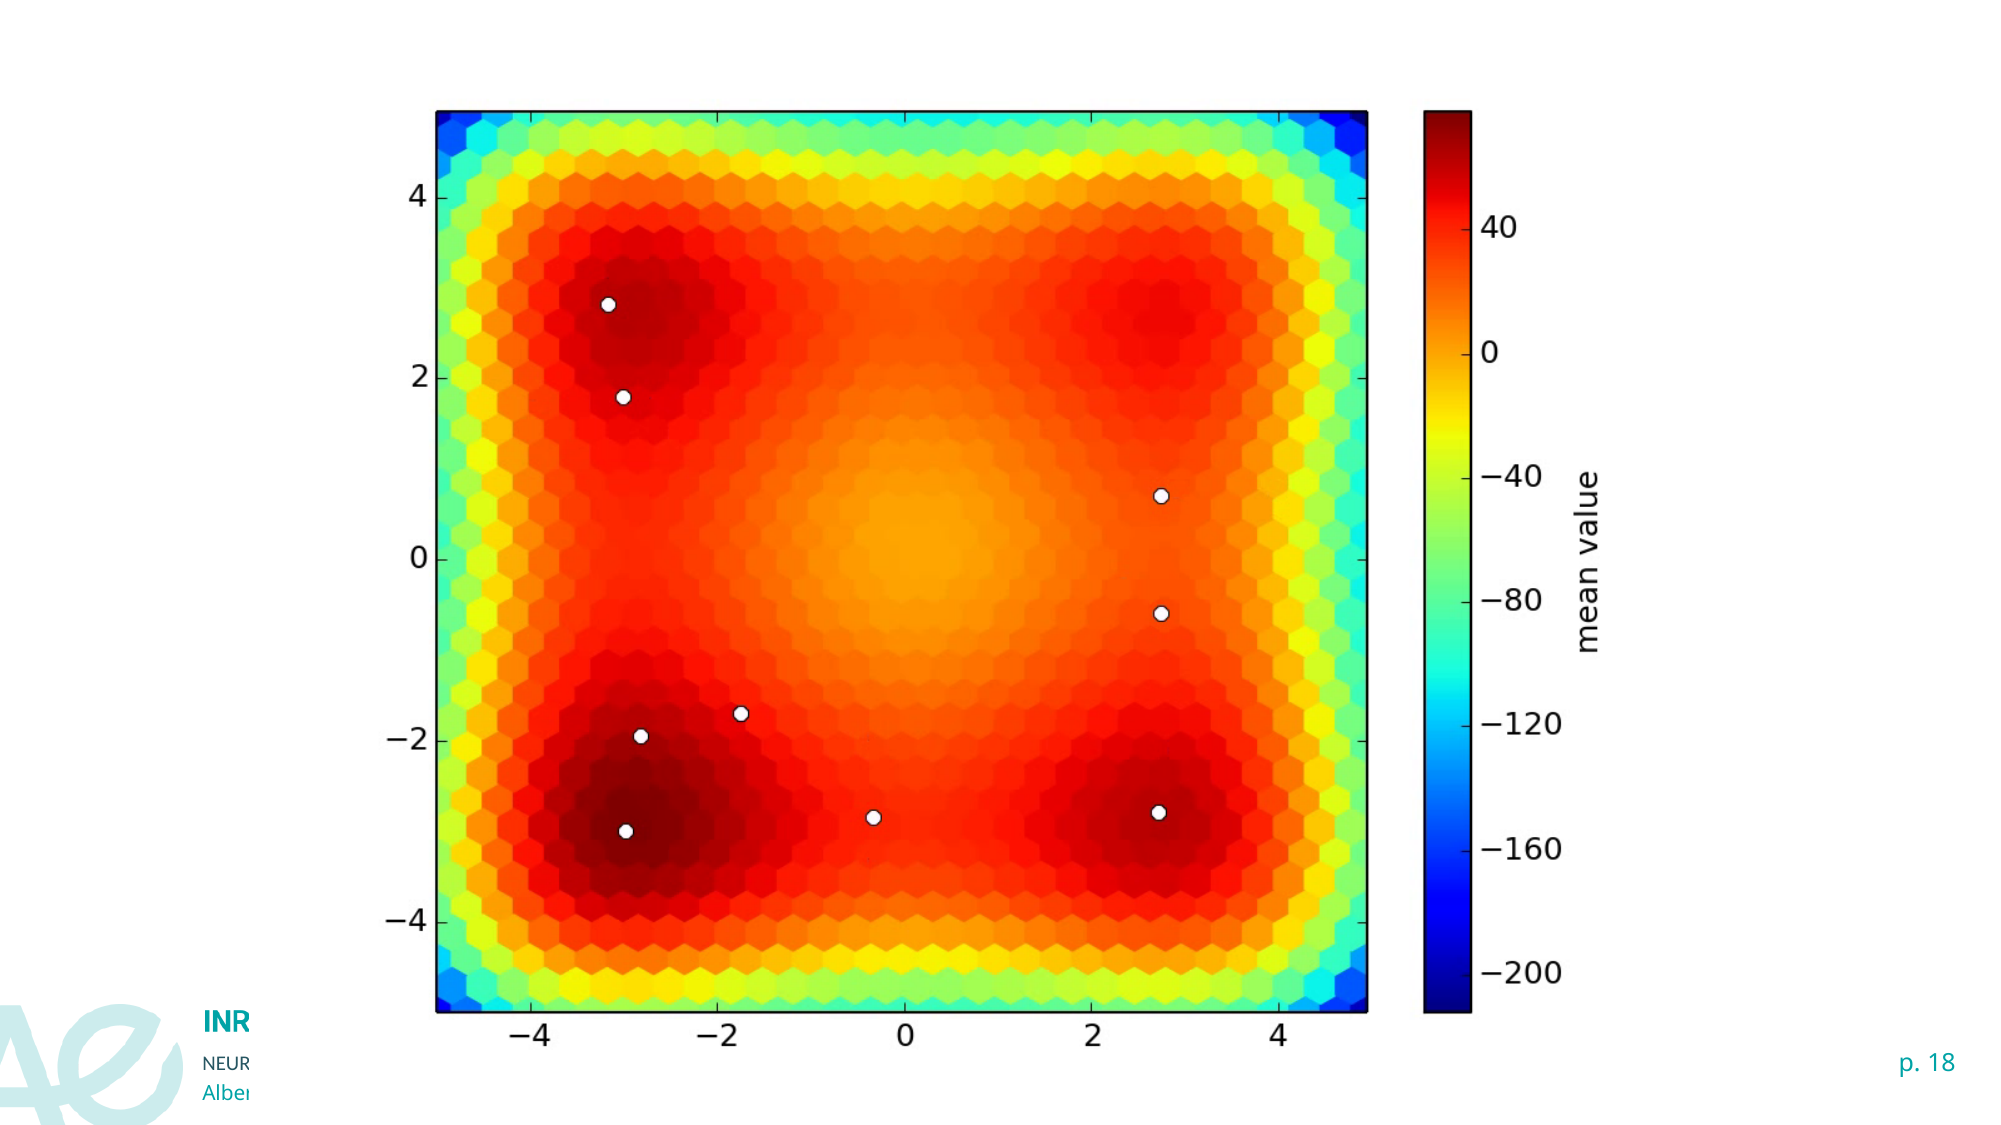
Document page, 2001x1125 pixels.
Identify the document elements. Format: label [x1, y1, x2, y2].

slide_number [99, 1042, 249, 1103]
picture [0, 0, 1750, 1125]
